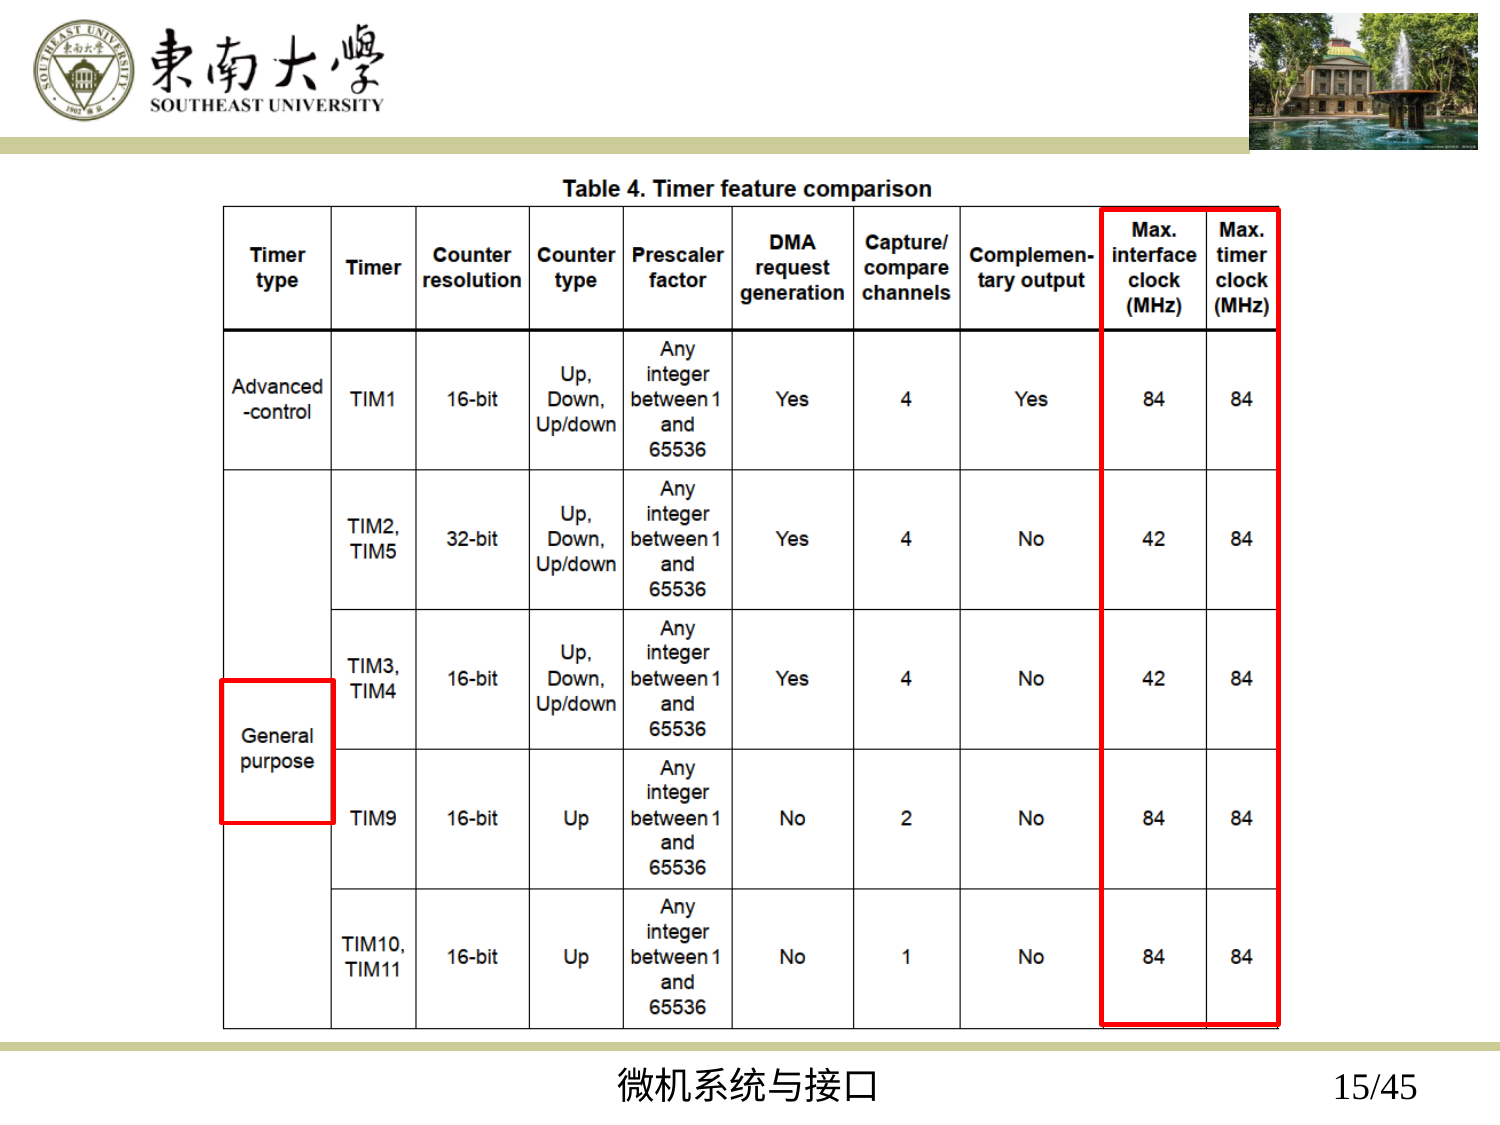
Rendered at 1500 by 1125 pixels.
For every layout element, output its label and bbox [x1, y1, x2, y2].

picture [29, 9, 394, 127]
picture [0, 13, 1478, 154]
picture [215, 167, 1285, 1036]
picture [0, 1042, 1500, 1051]
text_box [222, 23, 1102, 129]
